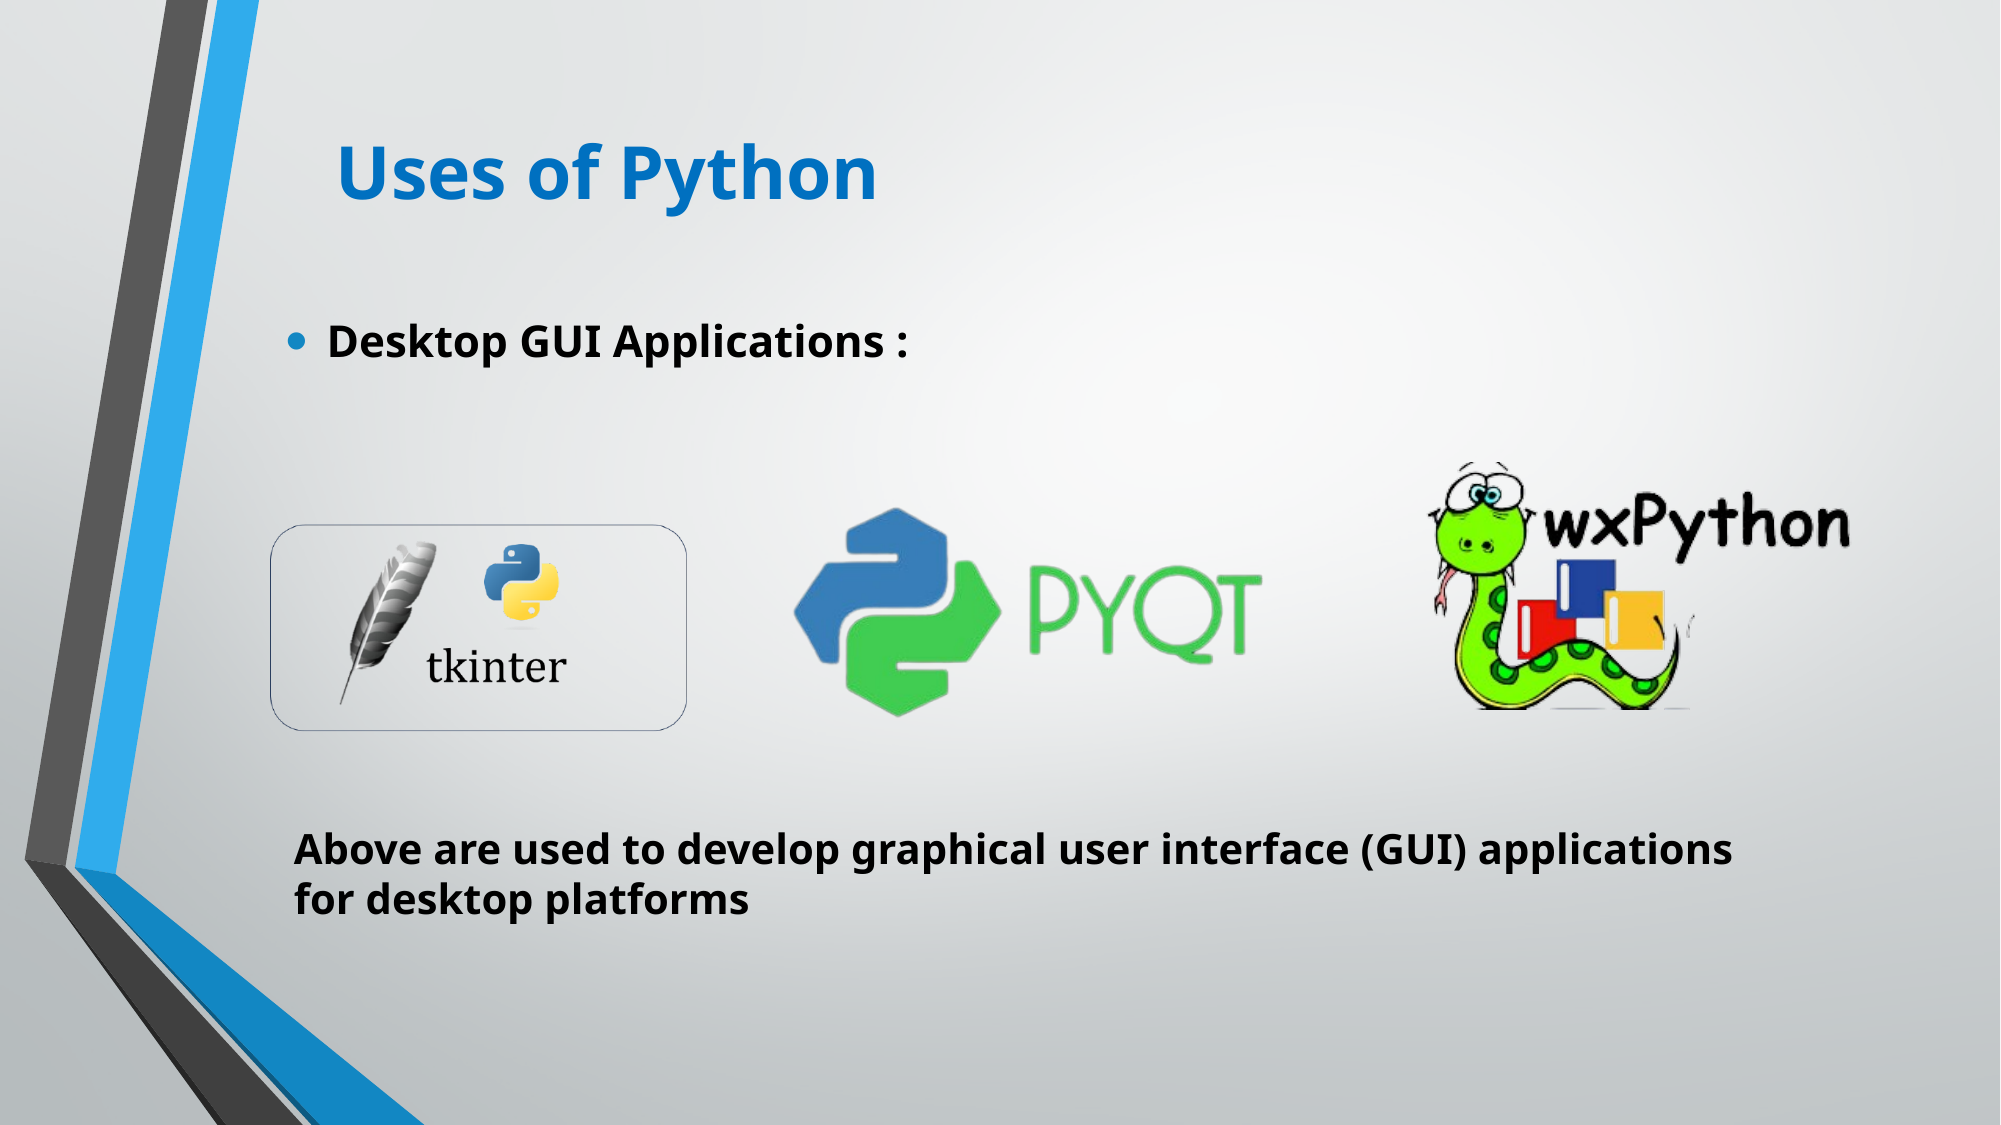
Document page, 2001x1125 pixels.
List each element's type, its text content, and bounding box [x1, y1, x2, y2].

picture [270, 506, 687, 744]
list Desktop GUI Applications : [270, 303, 942, 377]
text_box Above are used to develop graphical user interface (GUI) applications for desktop platforms [279, 815, 1783, 931]
picture [1422, 462, 1867, 710]
text_box Uses of Python [318, 116, 898, 223]
picture [786, 506, 1277, 723]
